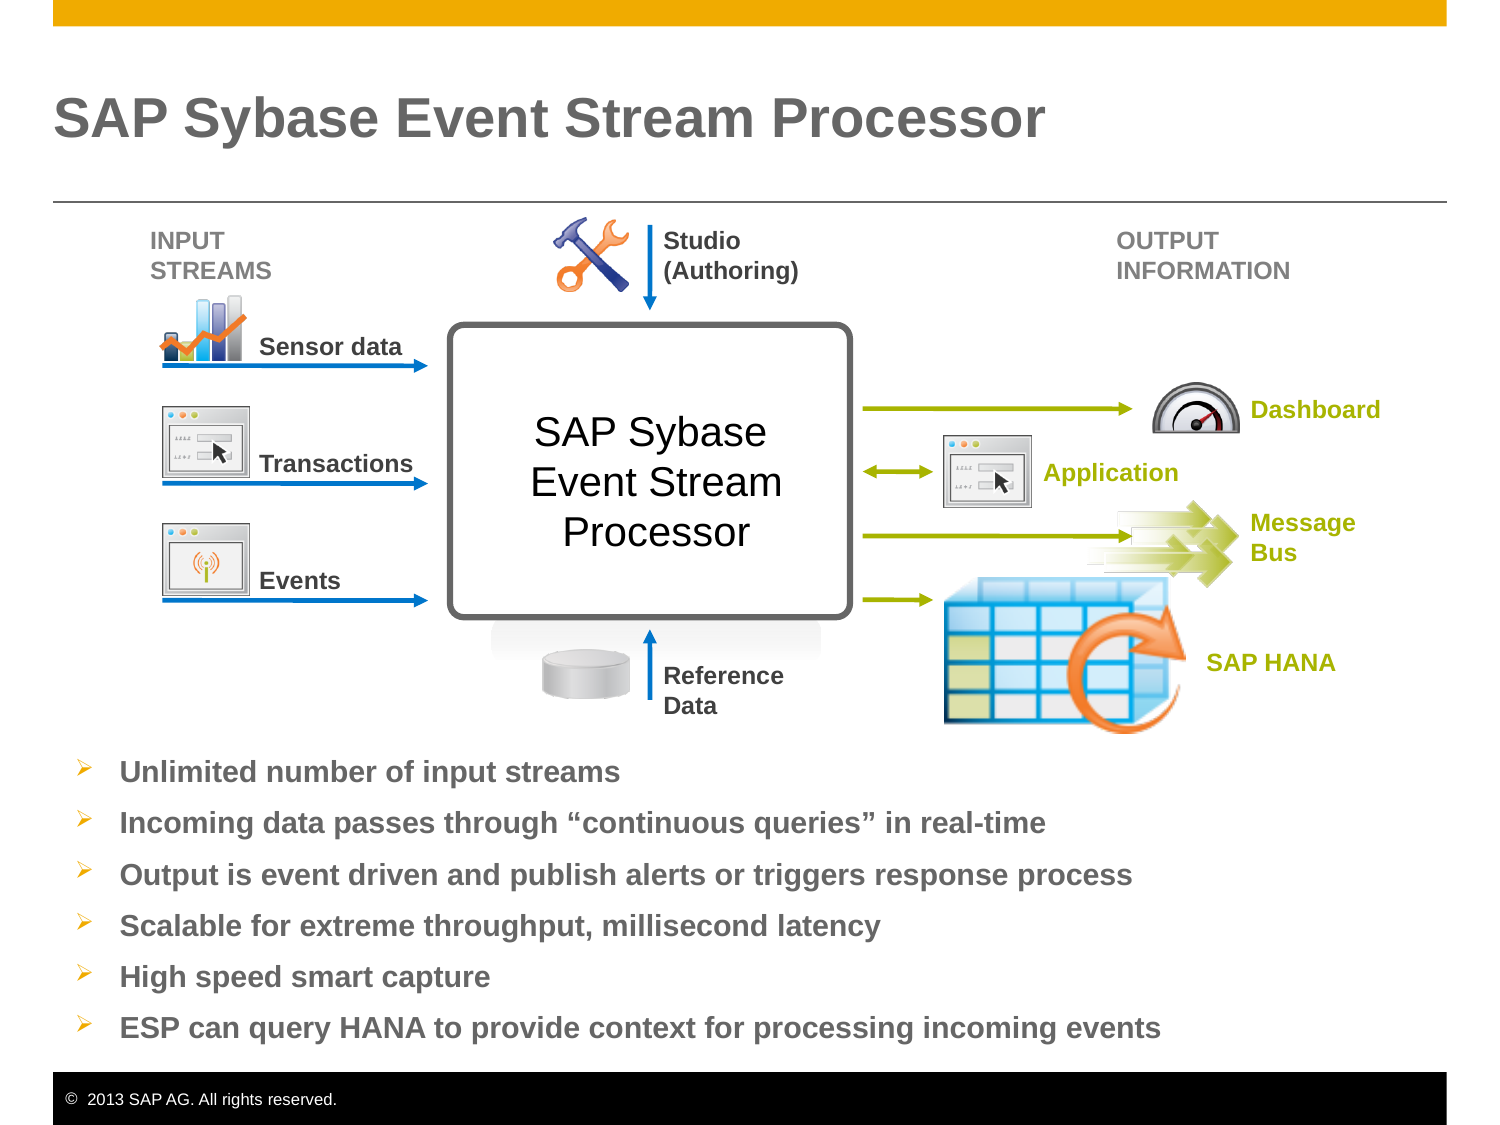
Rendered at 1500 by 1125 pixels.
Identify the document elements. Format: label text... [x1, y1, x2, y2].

title SAP Sybase Event Stream Processor [53, 53, 1447, 178]
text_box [149, 217, 1406, 734]
list Unlimited number of input streams Incoming data passes through “continuous queries” in real-time Output is event driven and publish alerts or triggers response process Scalable for extreme throughput, millisecond latency High speed smart capture ESP can query HANA to provide context for processing incoming events [75, 758, 1446, 1046]
